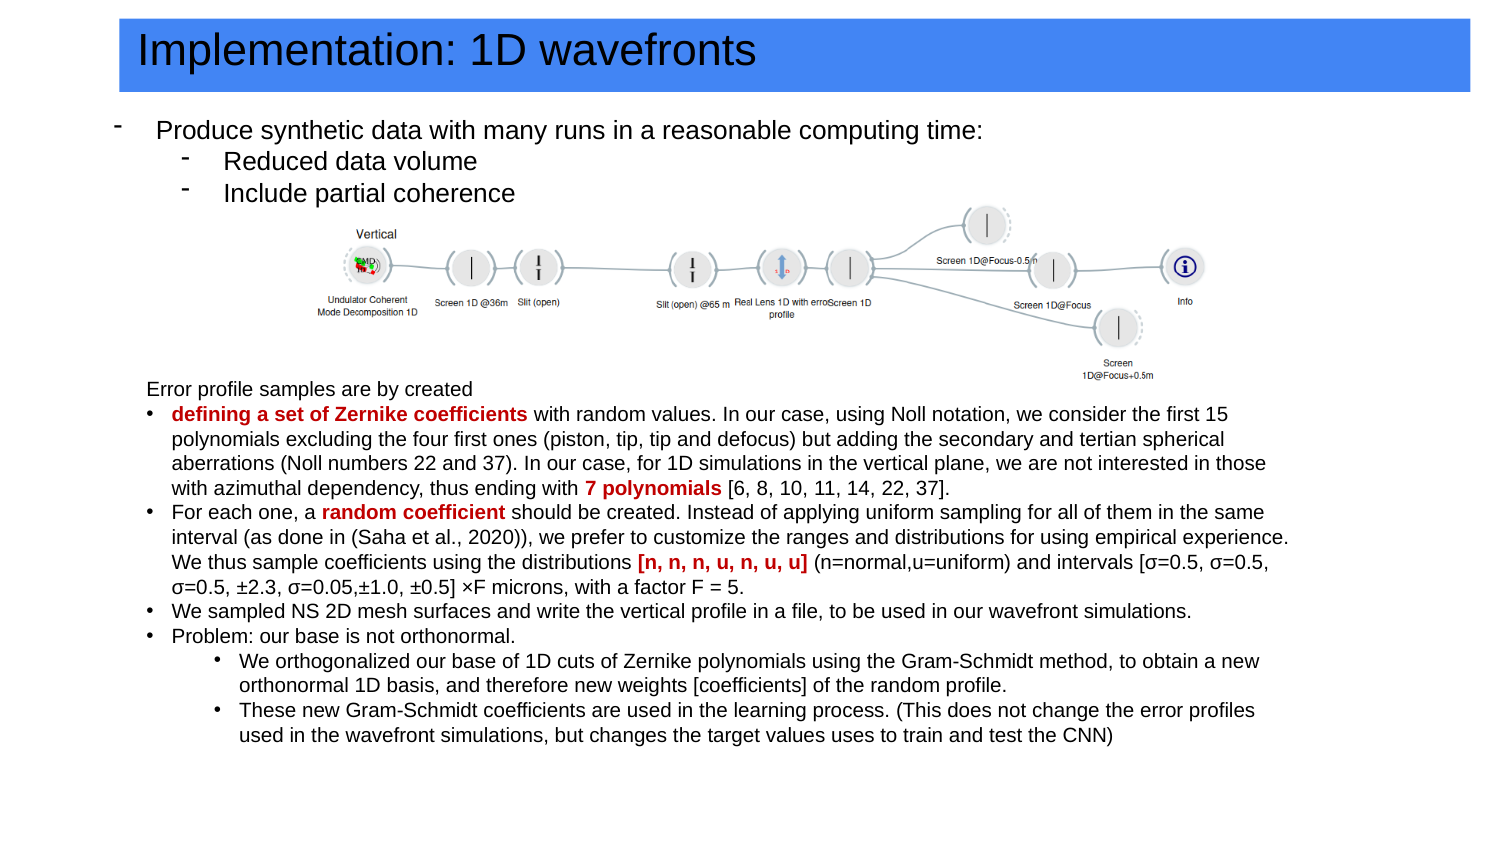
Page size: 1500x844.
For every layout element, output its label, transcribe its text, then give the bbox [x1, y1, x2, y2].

text_box Produce synthetic data with many runs in a reasonable computing time: Reduced data volume Include partial coherence [98, 105, 1354, 215]
title Implementation: 1D wavefronts [119, 18, 1471, 92]
text_box Error profile samples are by created defining a set of Zernike coefficients with random values. In our case, using Noll notation, we consider the first 15 polynomials excluding the four first ones (piston, tip, tip and defocus) but adding the secondary and tertian spherical aberrations (Noll numbers 22 and 37). In our case, for 1D simulations in the vertical plane, we are not interested in those with azimuthal dependency, thus ending with 7 polynomials [6, 8, 10, 11, 14, 22, 37]. For each one, a random coefficient should be created. Instead of applying uniform sampling for all of them in the same interval (as done in (Saha et al., 2020)), we prefer to customize the ranges and distributions for using empirical experience. We thus sample coefficients using the distributions [n, n, n, u, n, u, u] (n=normal,u=uniform) and intervals [σ=0.5, σ=0.5, σ=0.5, ±2.3, σ=0.05,±1.0, ±0.5] ×F microns, with a factor F = 5. We sampled NS 2D mesh surfaces and write the vertical profile in a file, to be used in our wavefront simulations. Problem: our base is not orthonormal. We orthogonalized our base of 1D cuts of Zernike polynomials using the Gram-Schmidt method, to obtain a new orthonormal 1D basis, and therefore new weights [coefficients] of the random profile. These new Gram-Schmidt coefficients are used in the learning process. (This does not change the error profiles used in the wavefront simulations, but changes the target values uses to train and test the CNN) [131, 368, 1321, 754]
picture [277, 145, 1223, 400]
